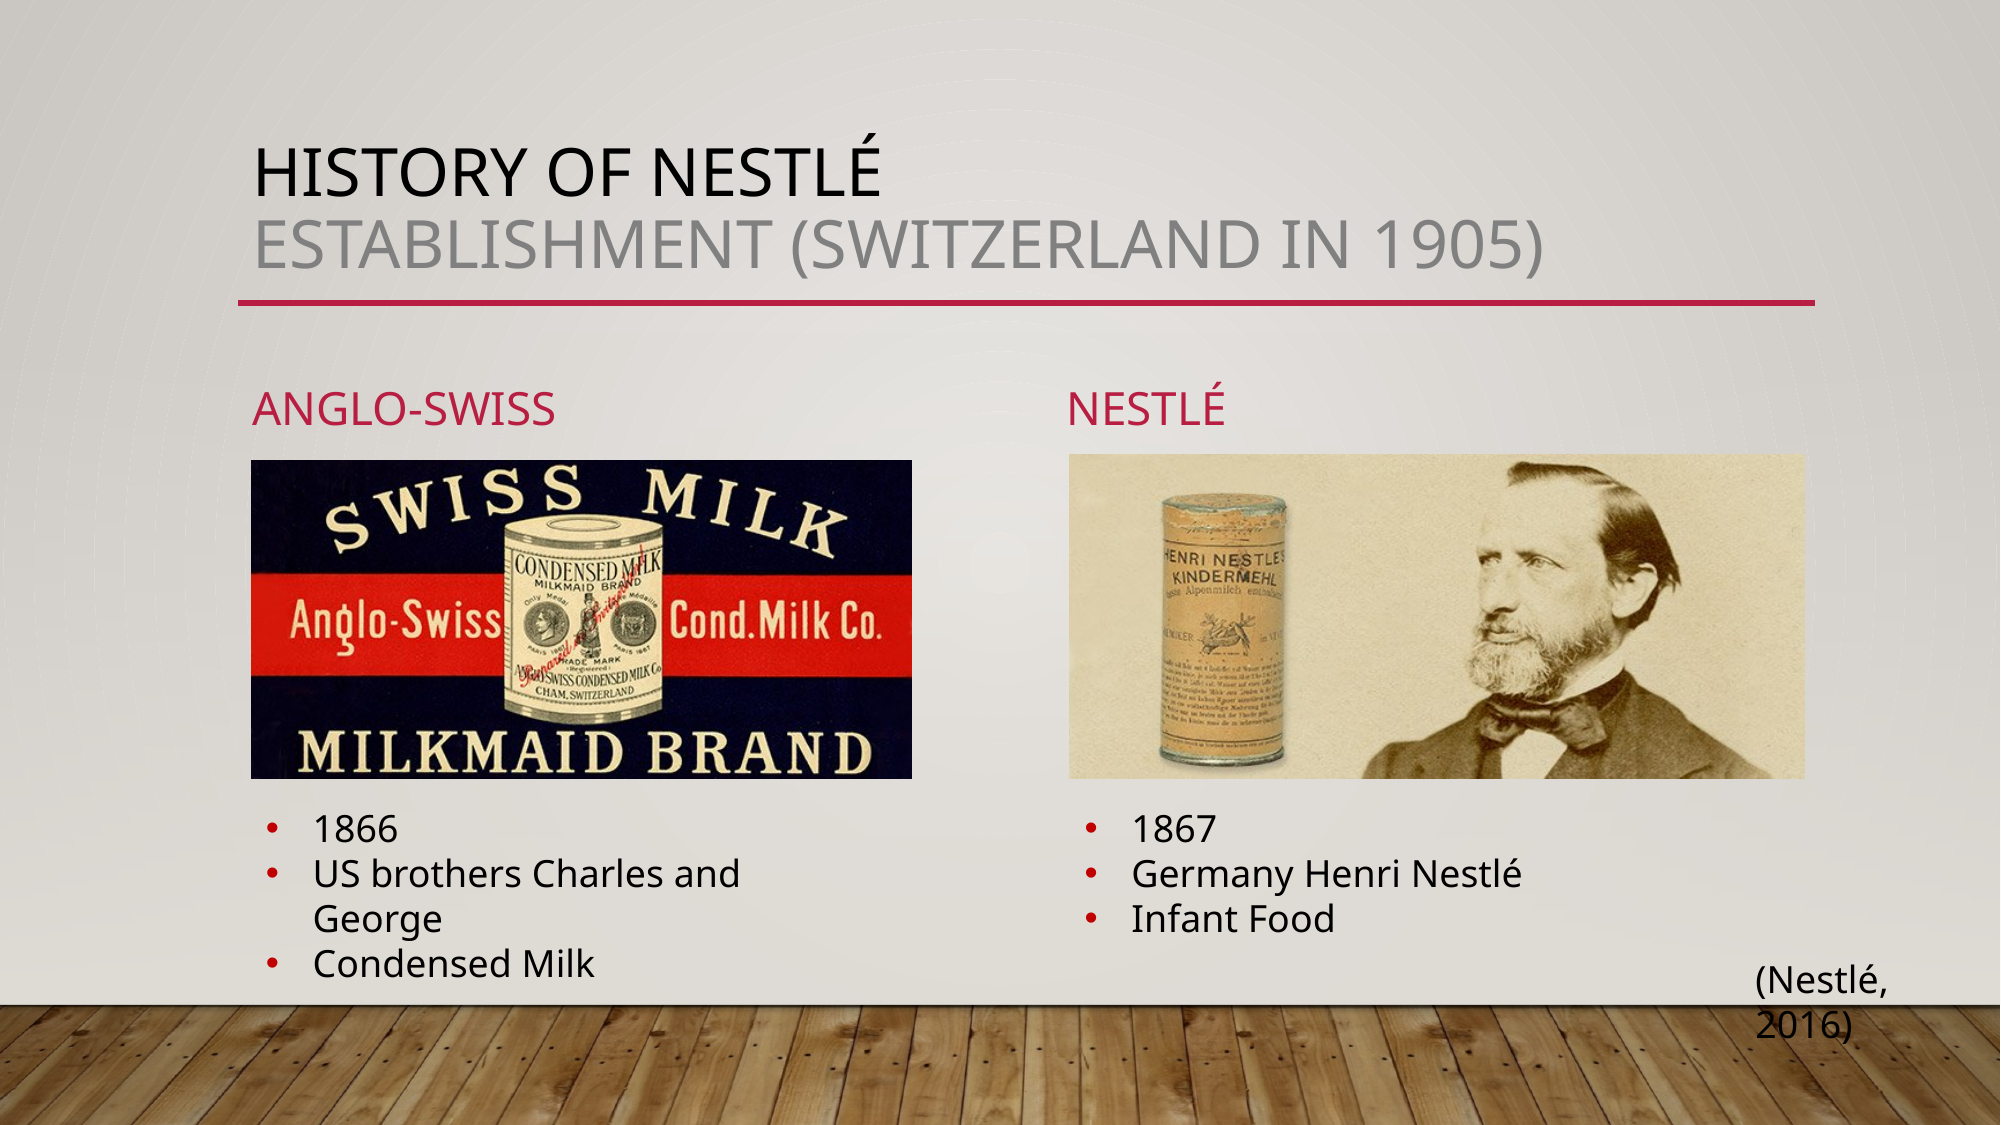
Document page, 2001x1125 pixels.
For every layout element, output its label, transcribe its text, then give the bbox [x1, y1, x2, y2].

title History of Nestlé Establishment (Switzerland in 1905) [237, 131, 1814, 306]
text_box (Nestlé, 2016) [1740, 948, 2000, 1054]
text_box 1866 US brothers Charles and George Condensed Milk [251, 797, 893, 992]
list Anglo-Swiss [237, 310, 1000, 442]
list Nestlé [1051, 310, 1814, 442]
picture [0, 1005, 2000, 1125]
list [1069, 454, 1805, 780]
text_box 1867 Germany Henri Nestlé Infant Food [1069, 797, 1788, 947]
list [250, 459, 912, 780]
